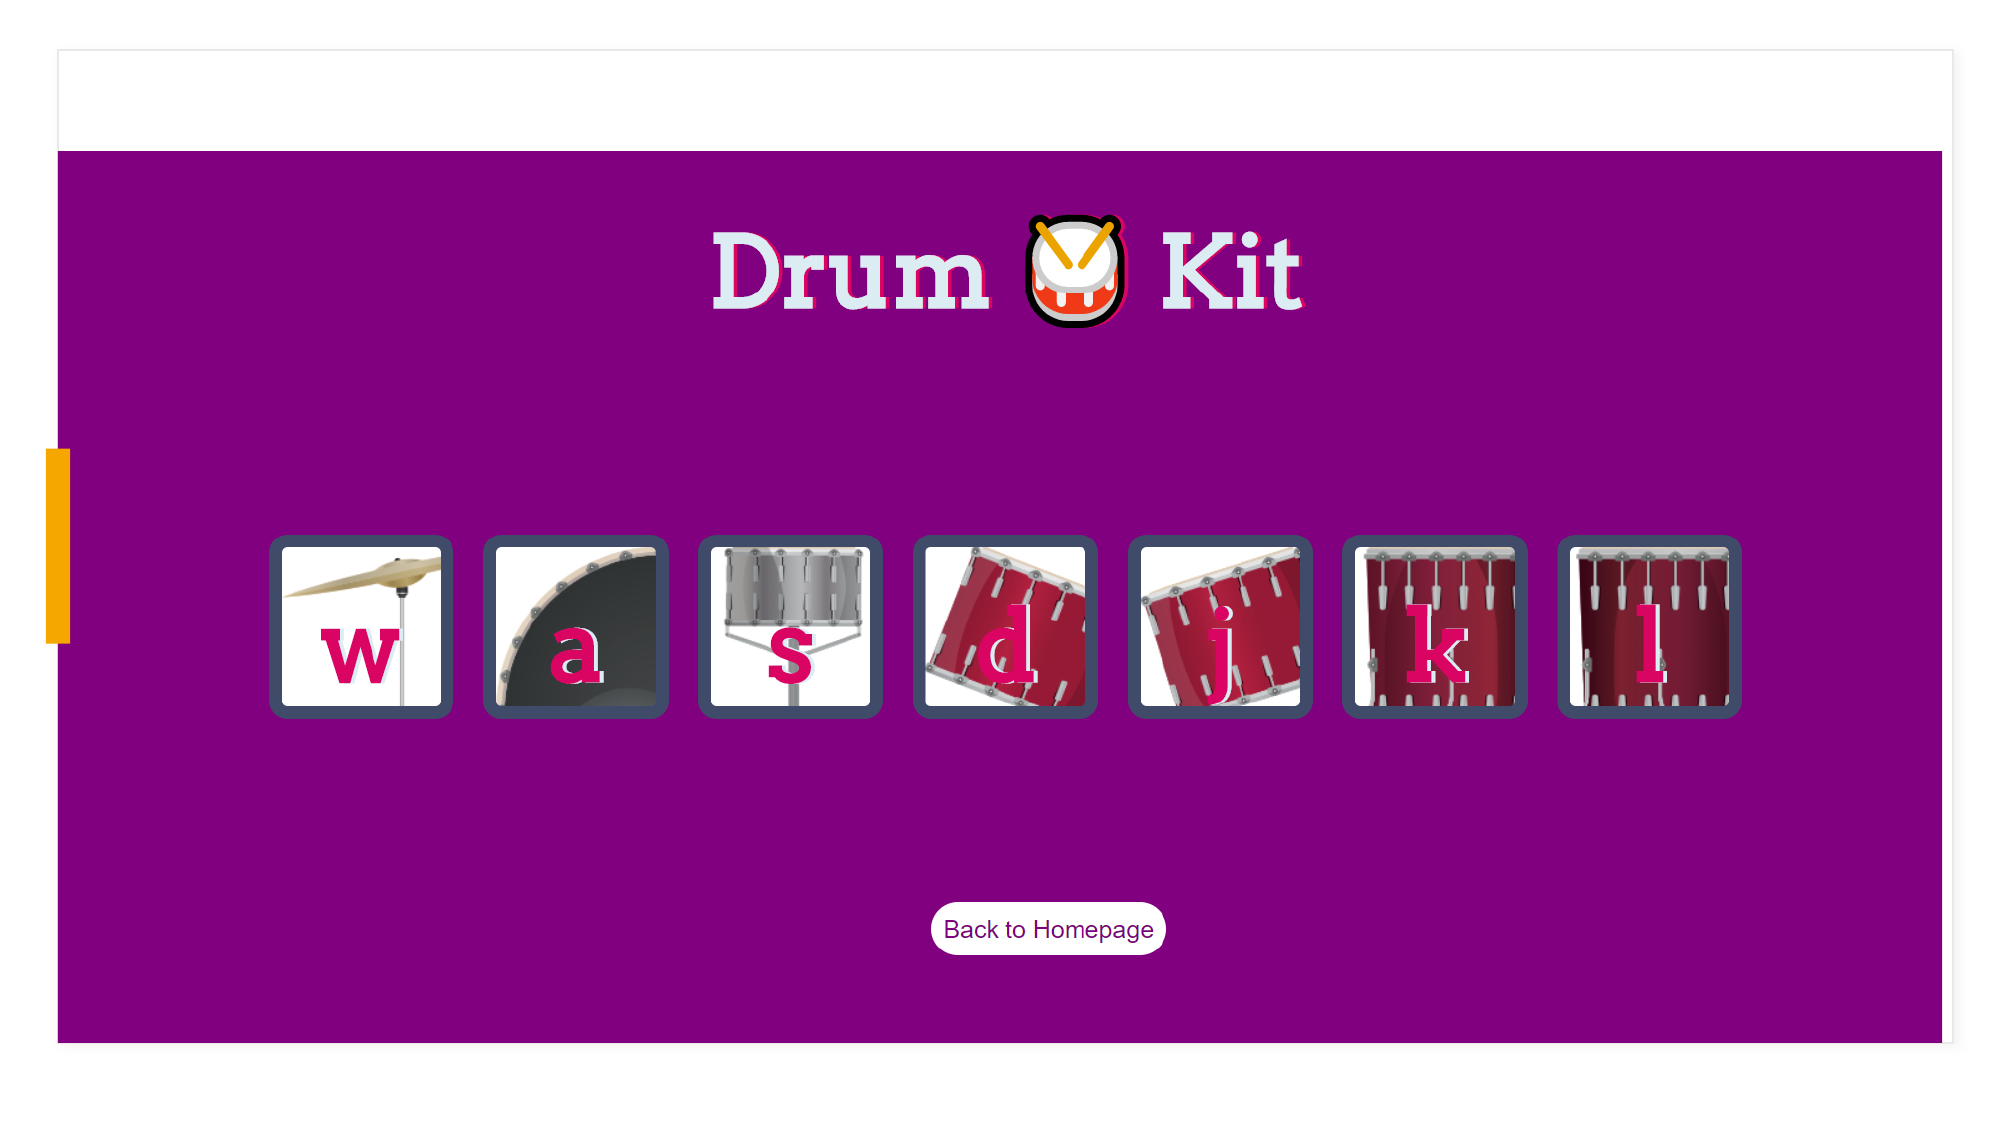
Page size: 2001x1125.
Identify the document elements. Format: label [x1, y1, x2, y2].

picture [57, 151, 1943, 1043]
text_box [0, 0, 2000, 1125]
text_box [57, 49, 1954, 1044]
text_box [45, 448, 57, 645]
